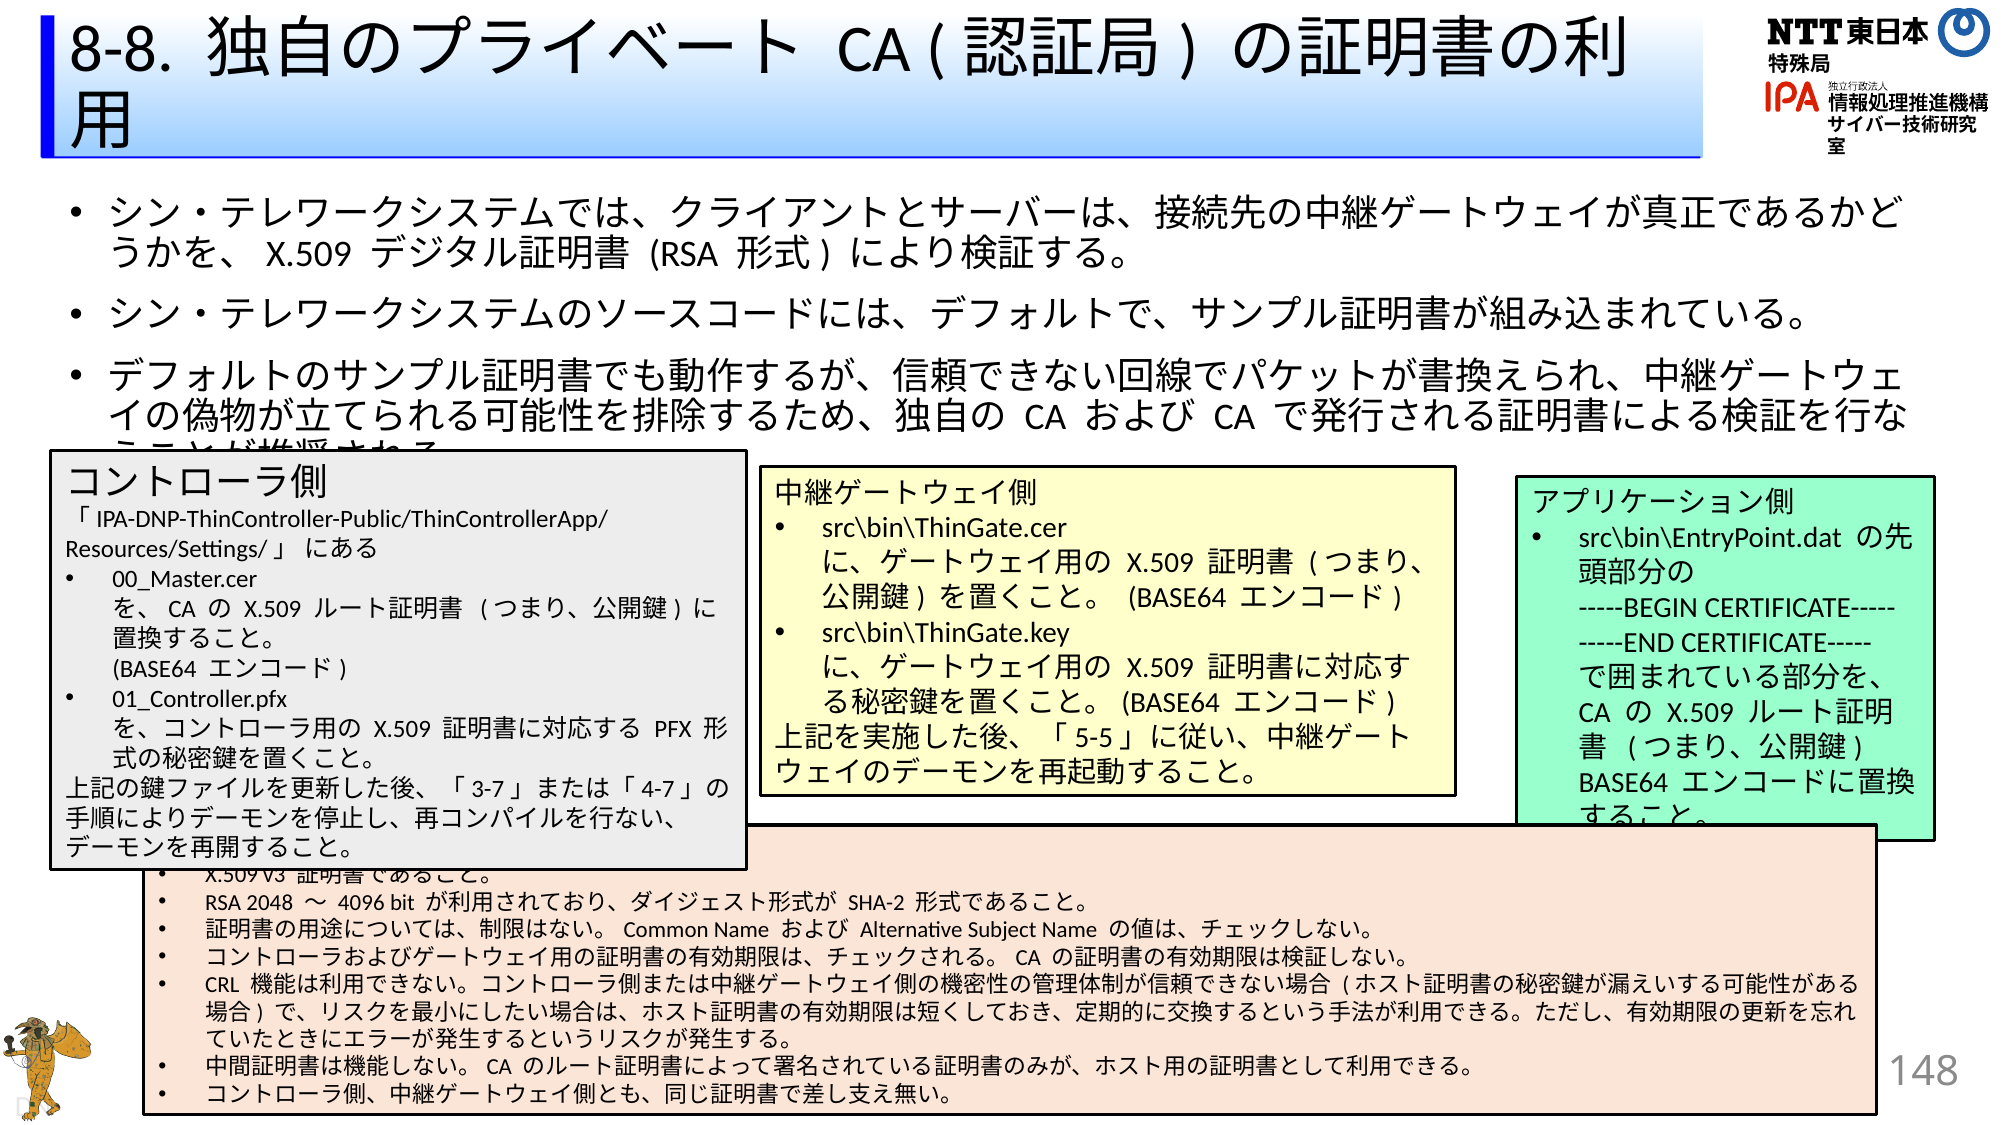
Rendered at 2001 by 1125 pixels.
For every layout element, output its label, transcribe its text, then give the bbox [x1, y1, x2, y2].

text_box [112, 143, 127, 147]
list シン・テレワークシステムでは、クライアントとサーバーは、接続先の中継ゲートウェイが真正であるかどうかを、X.509 デジタル証明書 (RSA 形式) により検証する。 シン・テレワークシステムのソースコードには、デフォルトで、サンプル証明書が組み込まれている。 デフォルトのサンプル証明書でも動作するが、信頼できない回線でパケットが書換えられ、中継ゲートウェイの偽物が立てられる可能性を排除するため、独自の CA および CA で発行される証明書による検証を行なうことが推奨される。 [54, 186, 1949, 505]
text_box 使用できる証明書の形式等 X.509 v3 証明書であること。 RSA 2048 ～ 4096 bit が利用されており、ダイジェスト形式が SHA-2 形式であること。 証明書の用途については、制限はない。Common Name および Alternative Subject Name の値は、チェックしない。 コントローラおよびゲートウェイ用の証明書の有効期限は、チェックされる。CA の証明書の有効期限は検証しない。 CRL 機能は利用できない。コントローラ側または中継ゲートウェイ側の機密性の管理体制が信頼できない場合 (ホスト証明書の秘密鍵が漏えいする可能性がある場合) で、リスクを最小にしたい場合は、ホスト証明書の有効期限は短くしておき、定期的に交換するという手法が利用できる。ただし、有効期限の更新を忘れていたときにエラーが発生するというリスクが発生する。 中間証明書は機能しない。CA のルート証明書によって署名されている証明書のみが、ホスト用の証明書として利用できる。 コントローラ側、中継ゲートウェイ側とも、同じ証明書で差し支え無い。 [143, 825, 1877, 1115]
text_box アプリケーション側 src\bin\EntryPoint.dat の先頭部分の -----BEGIN CERTIFICATE----- -----END CERTIFICATE----- で囲まれている部分を、CA の X.509 ルート証明書 (つまり、公開鍵) BASE64 エンコードに置換すること。 [1516, 476, 1935, 841]
text_box コントローラ側 「IPA-DNP-ThinController-Public/ThinControllerApp/Resources/Settings/」 にある 00_Master.cer を、CA の X.509 ルート証明書 (つまり、公開鍵) に置換すること。 (BASE64 エンコード) 01_Controller.pfx を、コントローラ用の X.509 証明書に対応する PFX 形式の秘密鍵を置くこと。 上記の鍵ファイルを更新した後、「3-7」または「4-7」の手順によりデーモンを停止し、再コンパイルを行ない、デーモンを再開すること。 [50, 450, 747, 870]
text_box 中継ゲートウェイ側 src\bin\ThinGate.cer に、ゲートウェイ用の X.509 証明書 (つまり、公開鍵) を置くこと。 (BASE64 エンコード) src\bin\ThinGate.key に、ゲートウェイ用の X.509 証明書に対応する秘密鍵を置くこと。(BASE64 エンコード) 上記を実施した後、「5-5」に従い、中継ゲートウェイのデーモンを再起動すること。 [760, 466, 1456, 796]
slide_number 148 [1877, 1042, 1975, 1103]
title 8-8. 独自のプライベート CA (認証局) の証明書の利用 [54, 30, 1703, 143]
